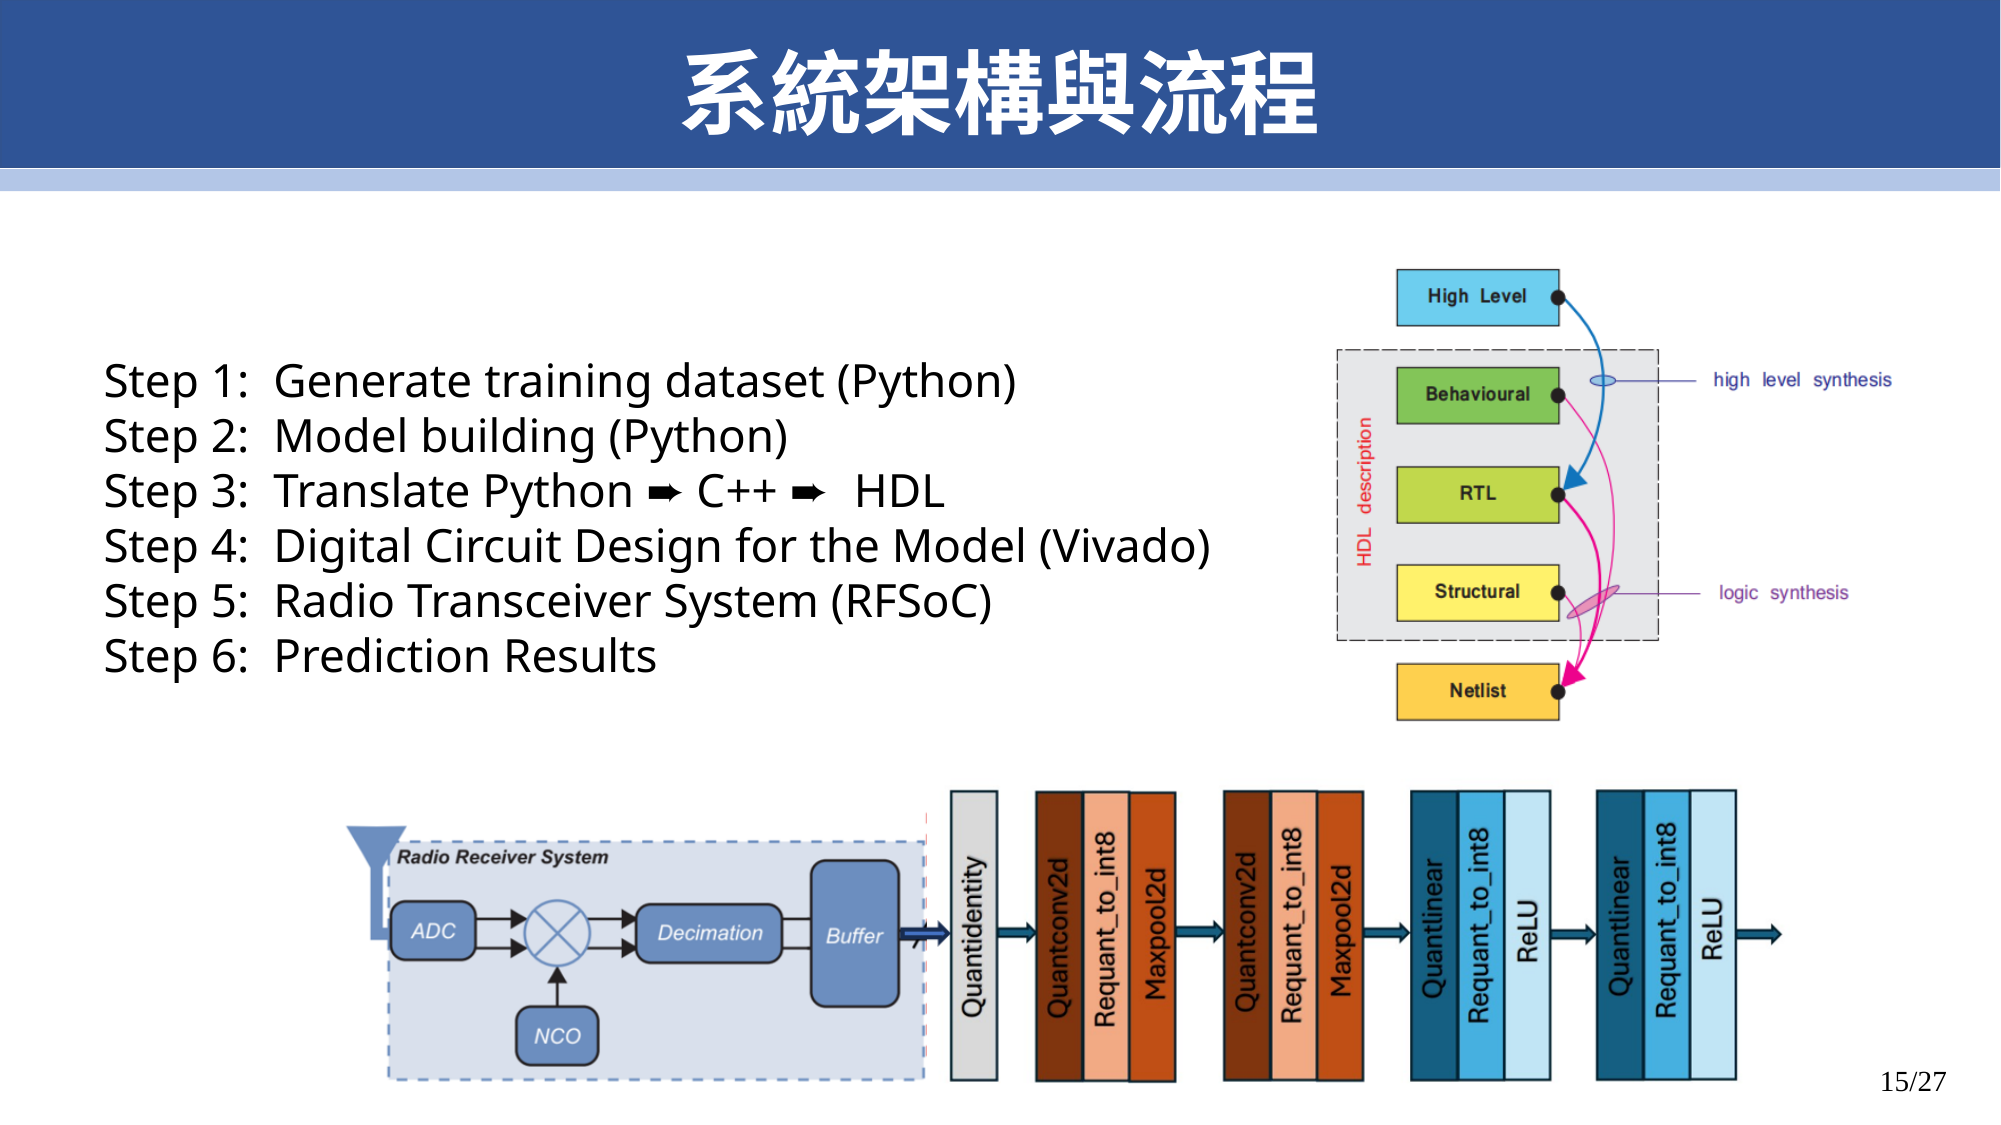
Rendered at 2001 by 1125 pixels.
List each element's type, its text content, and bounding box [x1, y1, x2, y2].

text_box Step 1: Generate training dataset (Python) Step 2: Model building (Python) Step 3: Translate Python ➨ C++ ➨ HDL Step 4: Digital Circuit Design for the Model (Vivado) Step 5: Radio Transceiver System (RFSoC) Step 6: Prediction Results [88, 344, 1251, 689]
picture [0, 168, 2001, 1125]
title 系統架構與流程 [0, 0, 2000, 196]
